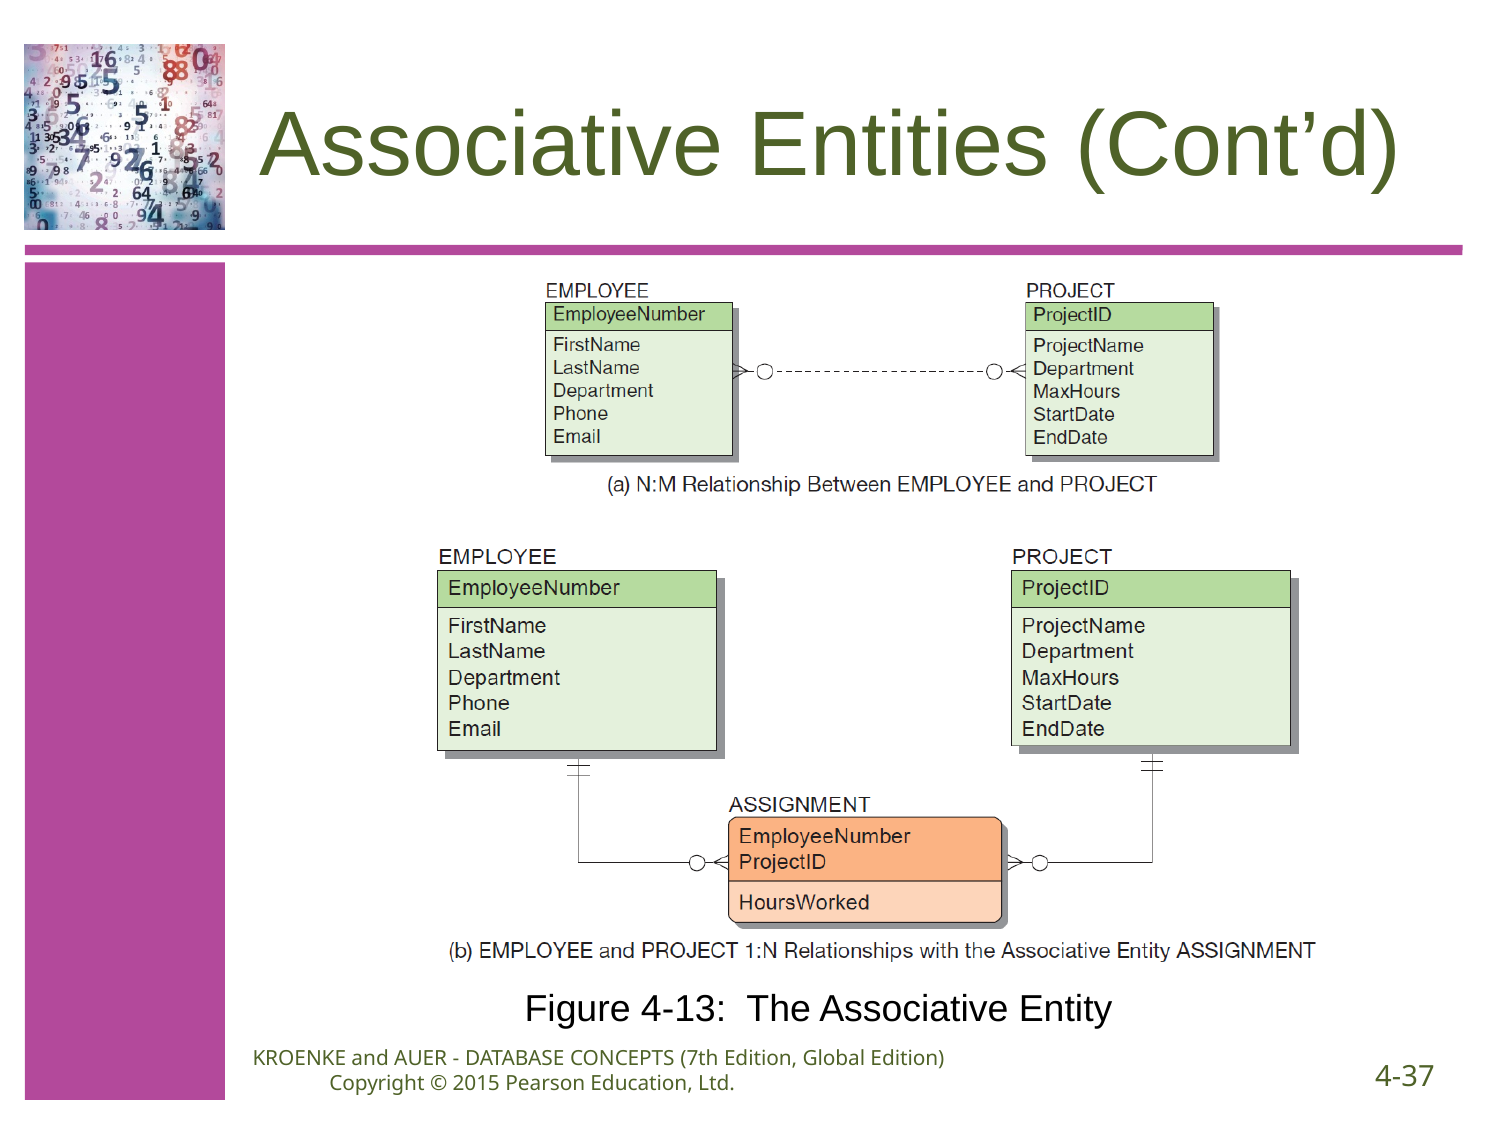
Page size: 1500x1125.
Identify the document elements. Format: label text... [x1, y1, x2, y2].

footer KROENKE and AUER - DATABASE CONCEPTS (7th Edition, Global Edition) Copyright © 2015 Pearson Education, Ltd. [237, 1037, 1088, 1104]
text_box Figure 4-13: The Associative Entity [412, 976, 1225, 1037]
title Associative Entities (Cont’d) [237, 44, 1426, 233]
picture [24, 44, 225, 230]
slide_number 4-37 [1287, 1049, 1451, 1103]
picture [437, 283, 1316, 962]
